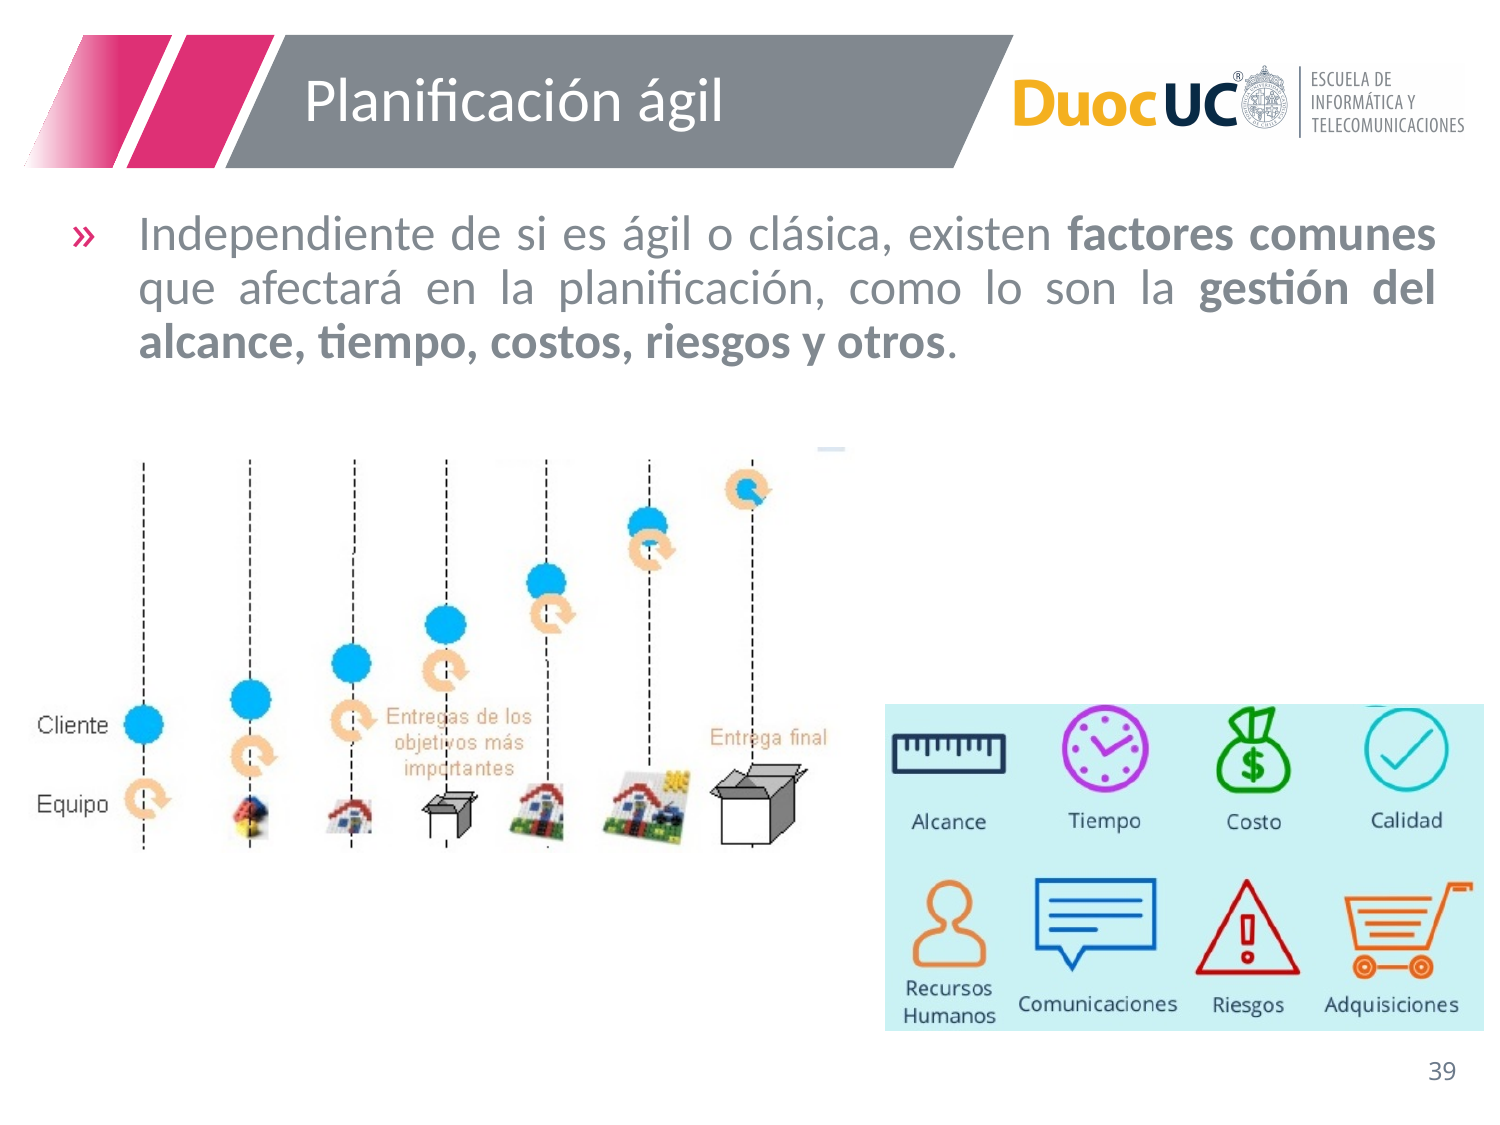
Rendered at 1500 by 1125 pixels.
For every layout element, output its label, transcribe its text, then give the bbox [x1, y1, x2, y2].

picture [16, 447, 855, 853]
title Planificación ágil [289, 34, 993, 169]
list Independiente de si es ágil o clásica, existen factores comunes que afectará en la planificación, como lo son la gestión del alcance, tiempo, costos, riesgos y otros. [48, 199, 1452, 1043]
picture [1013, 63, 1465, 140]
picture [885, 704, 1484, 1031]
